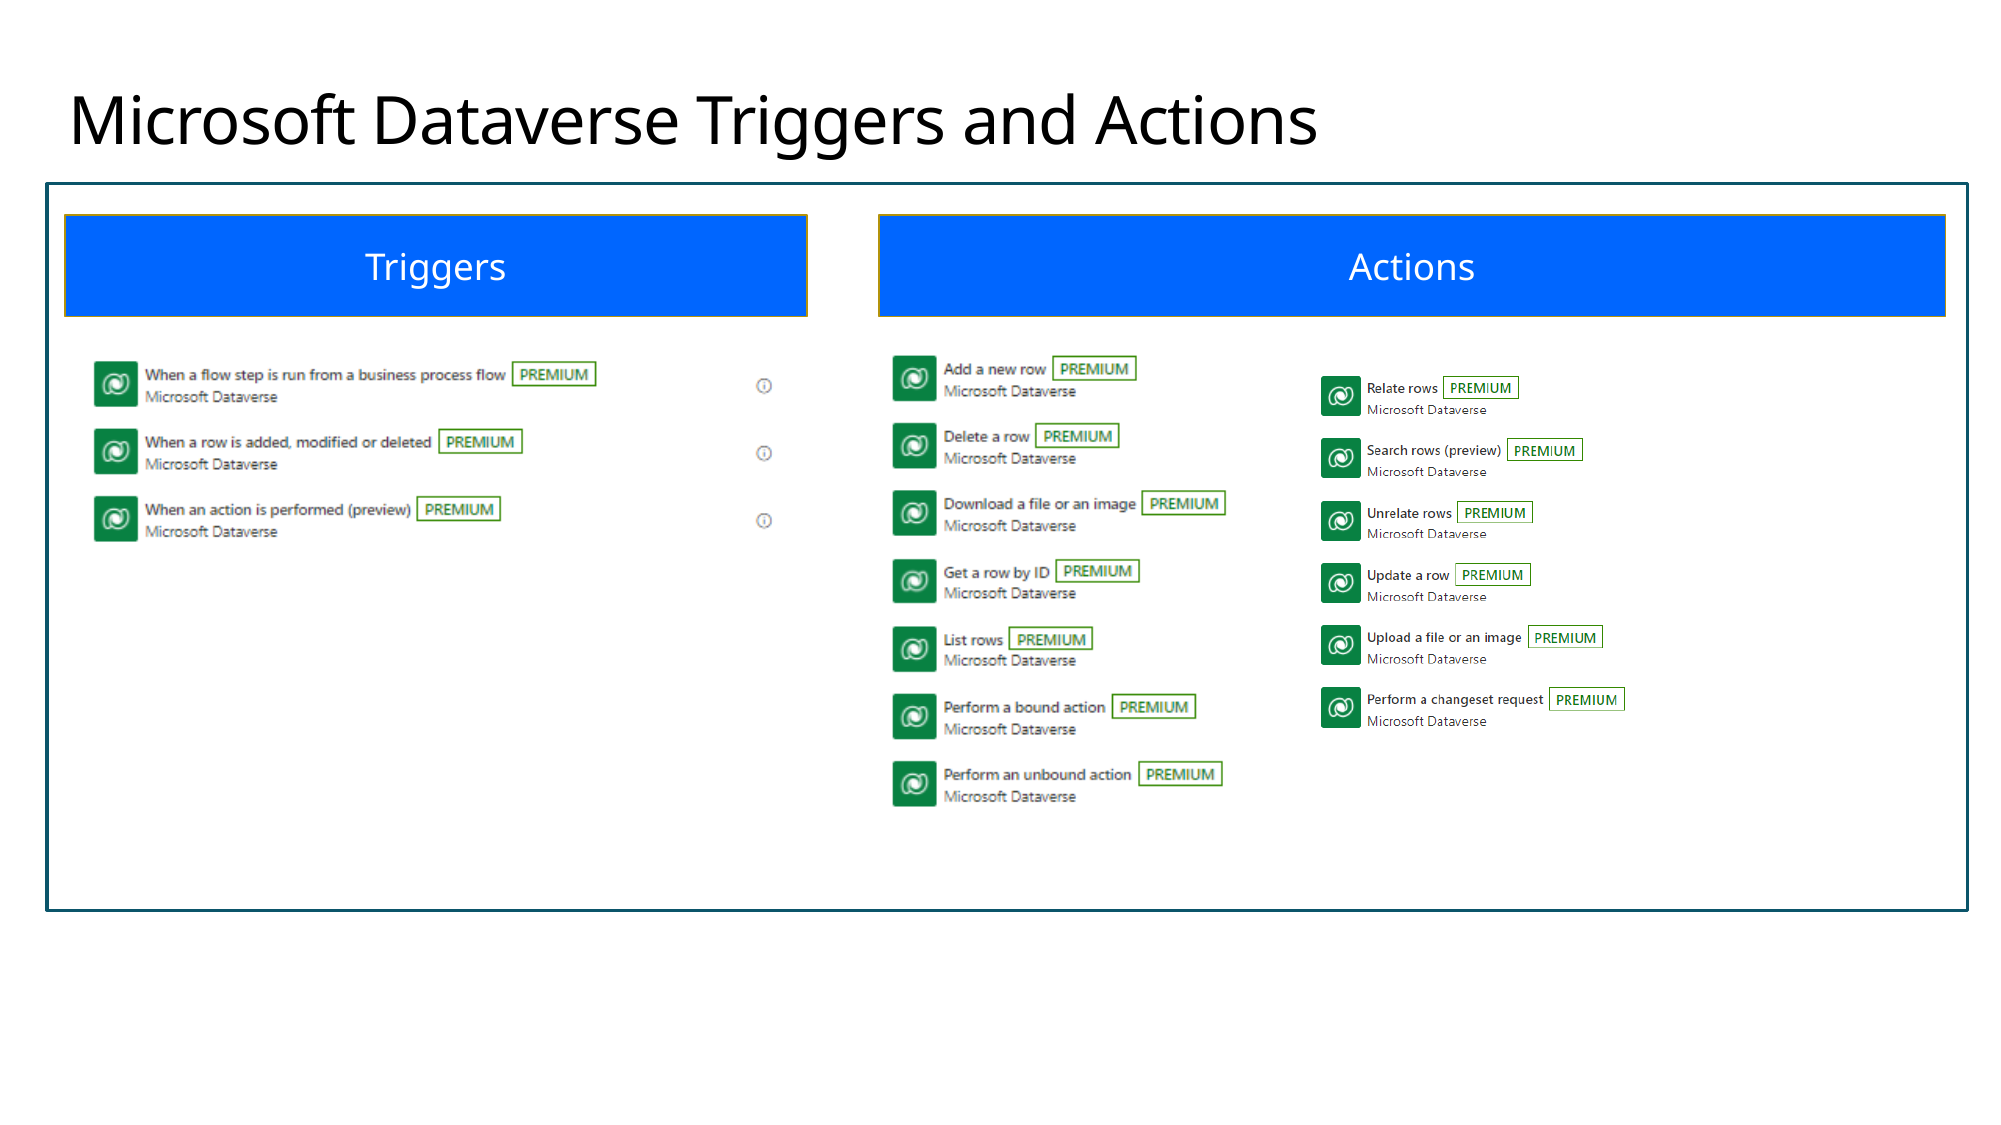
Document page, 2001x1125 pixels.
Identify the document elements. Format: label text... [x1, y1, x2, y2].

title Microsoft Dataverse Triggers and Actions [68, 72, 1930, 184]
picture [878, 345, 1680, 825]
text_box Triggers [64, 214, 808, 317]
text_box [46, 183, 1969, 911]
picture [85, 355, 787, 563]
text_box Actions [878, 214, 1946, 317]
